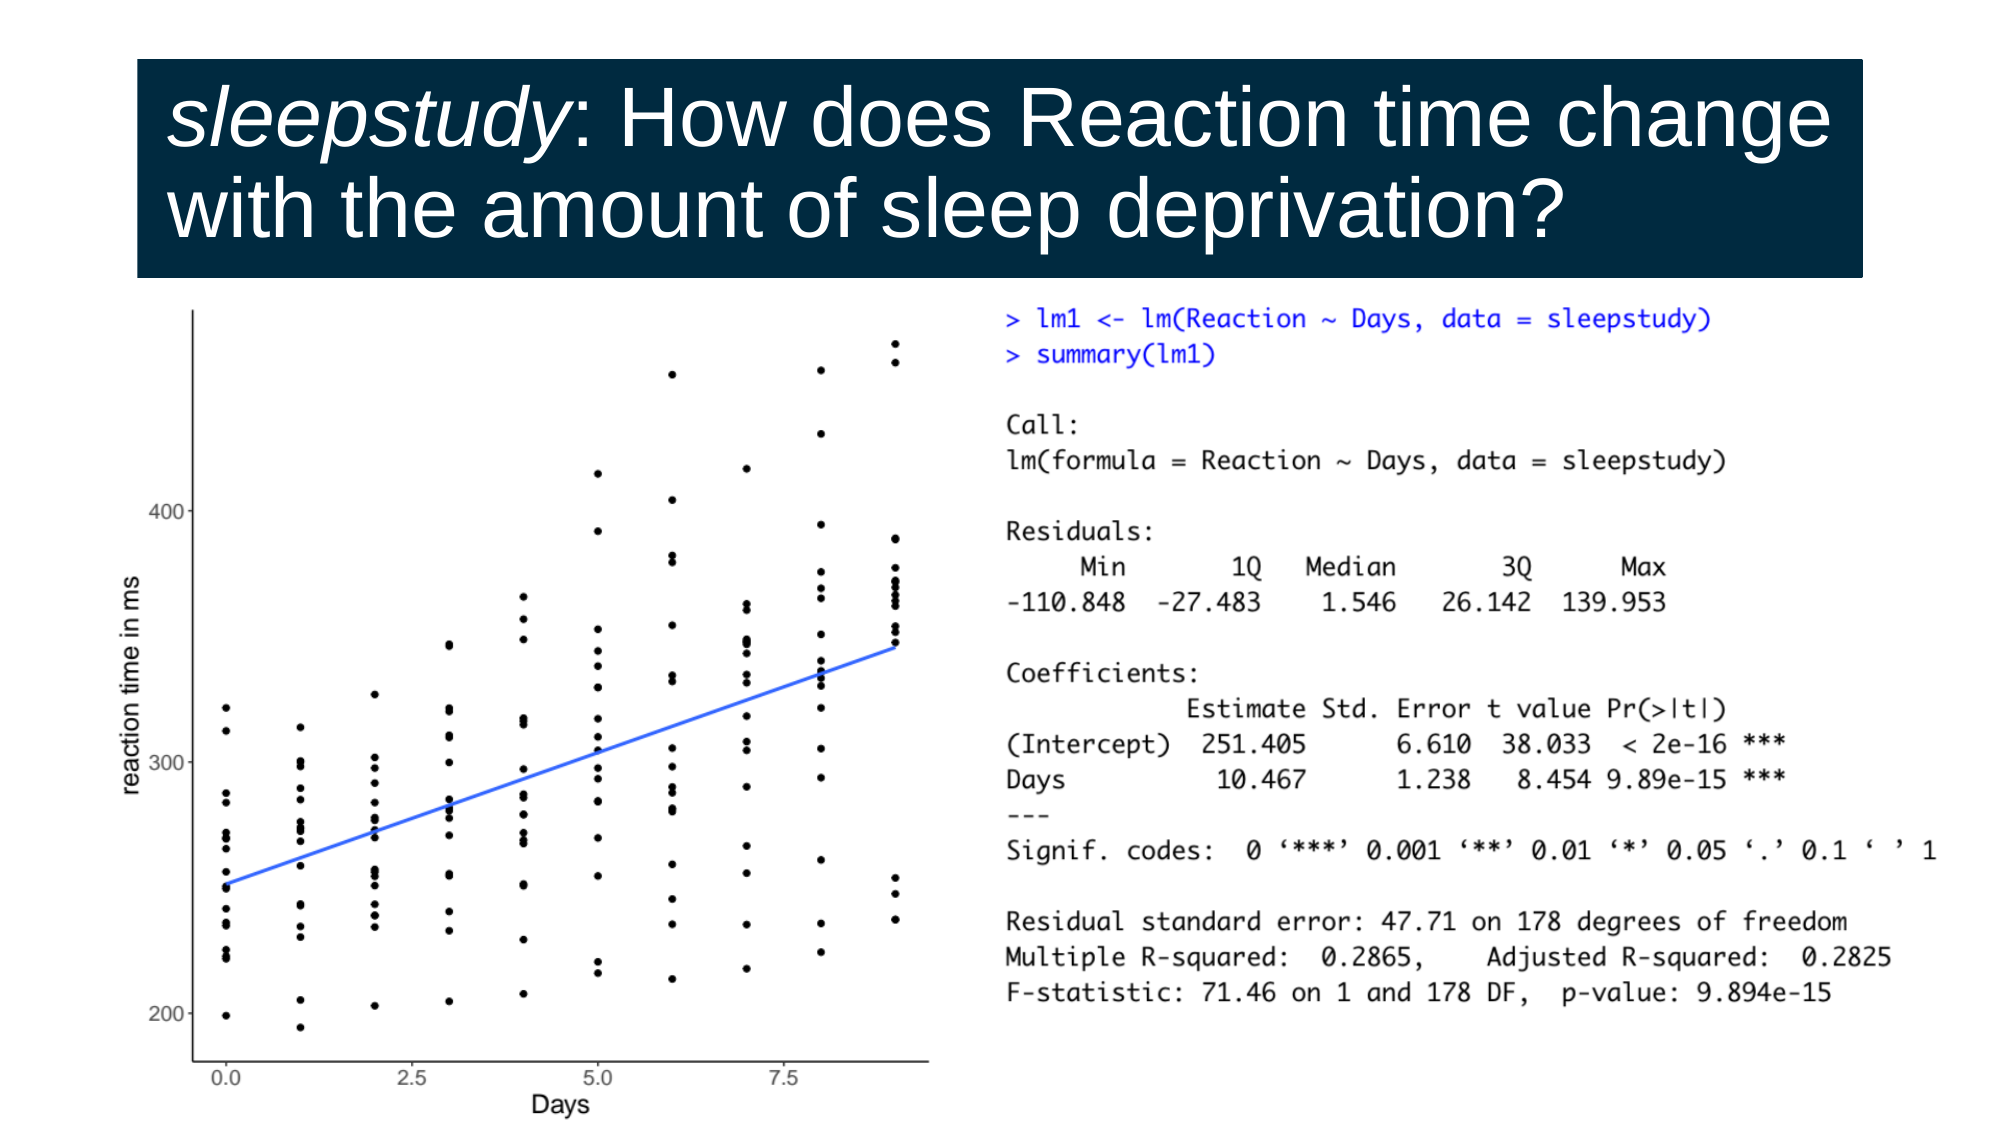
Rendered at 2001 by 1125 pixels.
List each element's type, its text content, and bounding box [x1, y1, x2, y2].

picture [999, 301, 1978, 1025]
title sleepstudy: How does Reaction time change with the amount of sleep deprivation? [137, 59, 1863, 278]
picture [111, 301, 935, 1125]
